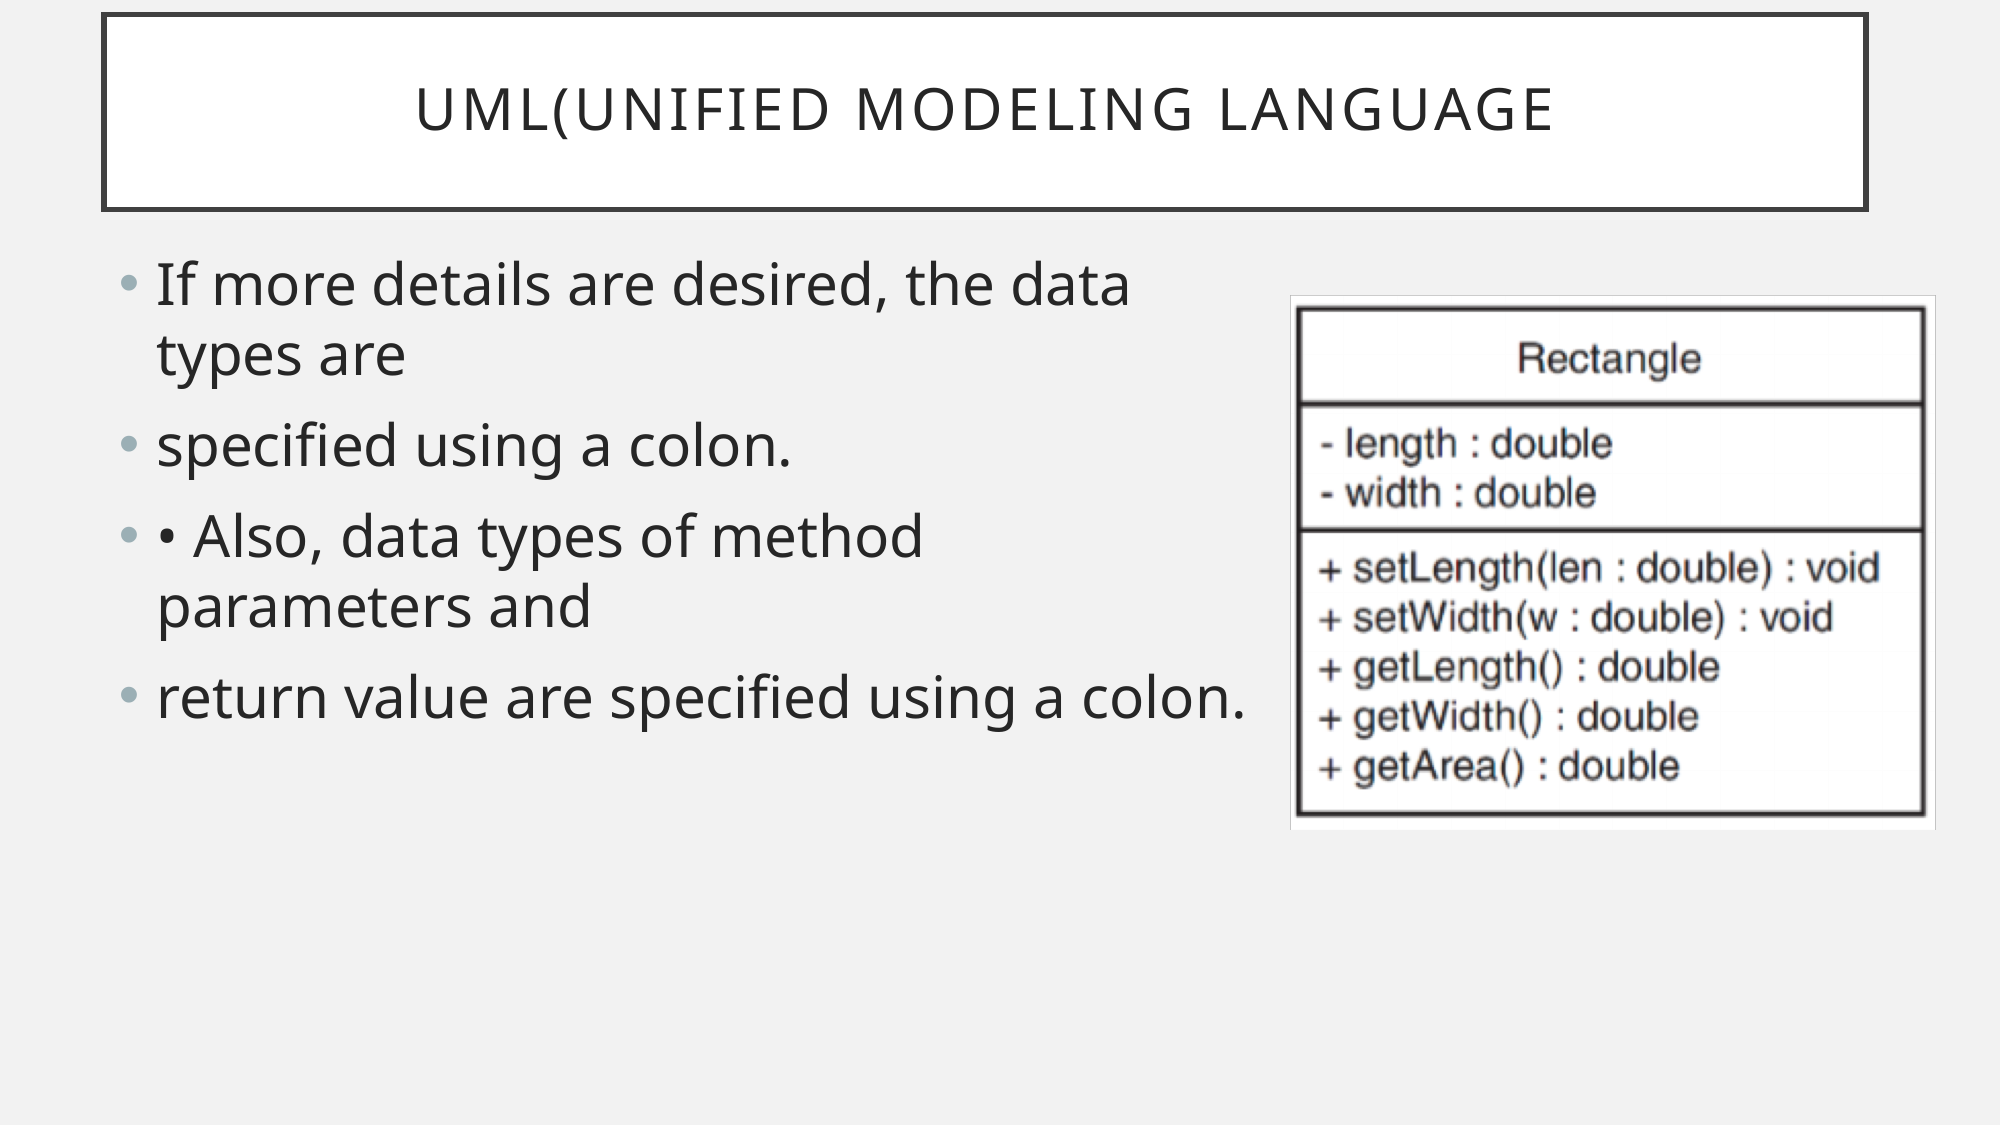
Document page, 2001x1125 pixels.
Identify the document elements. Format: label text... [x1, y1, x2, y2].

title UML(Unified Modeling language [101, 12, 1869, 212]
picture [1289, 295, 1936, 830]
list If more details are desired, the data types are specified using a colon. • Also, data types of method parameters and return value are specified using a colon. [103, 239, 1264, 1078]
